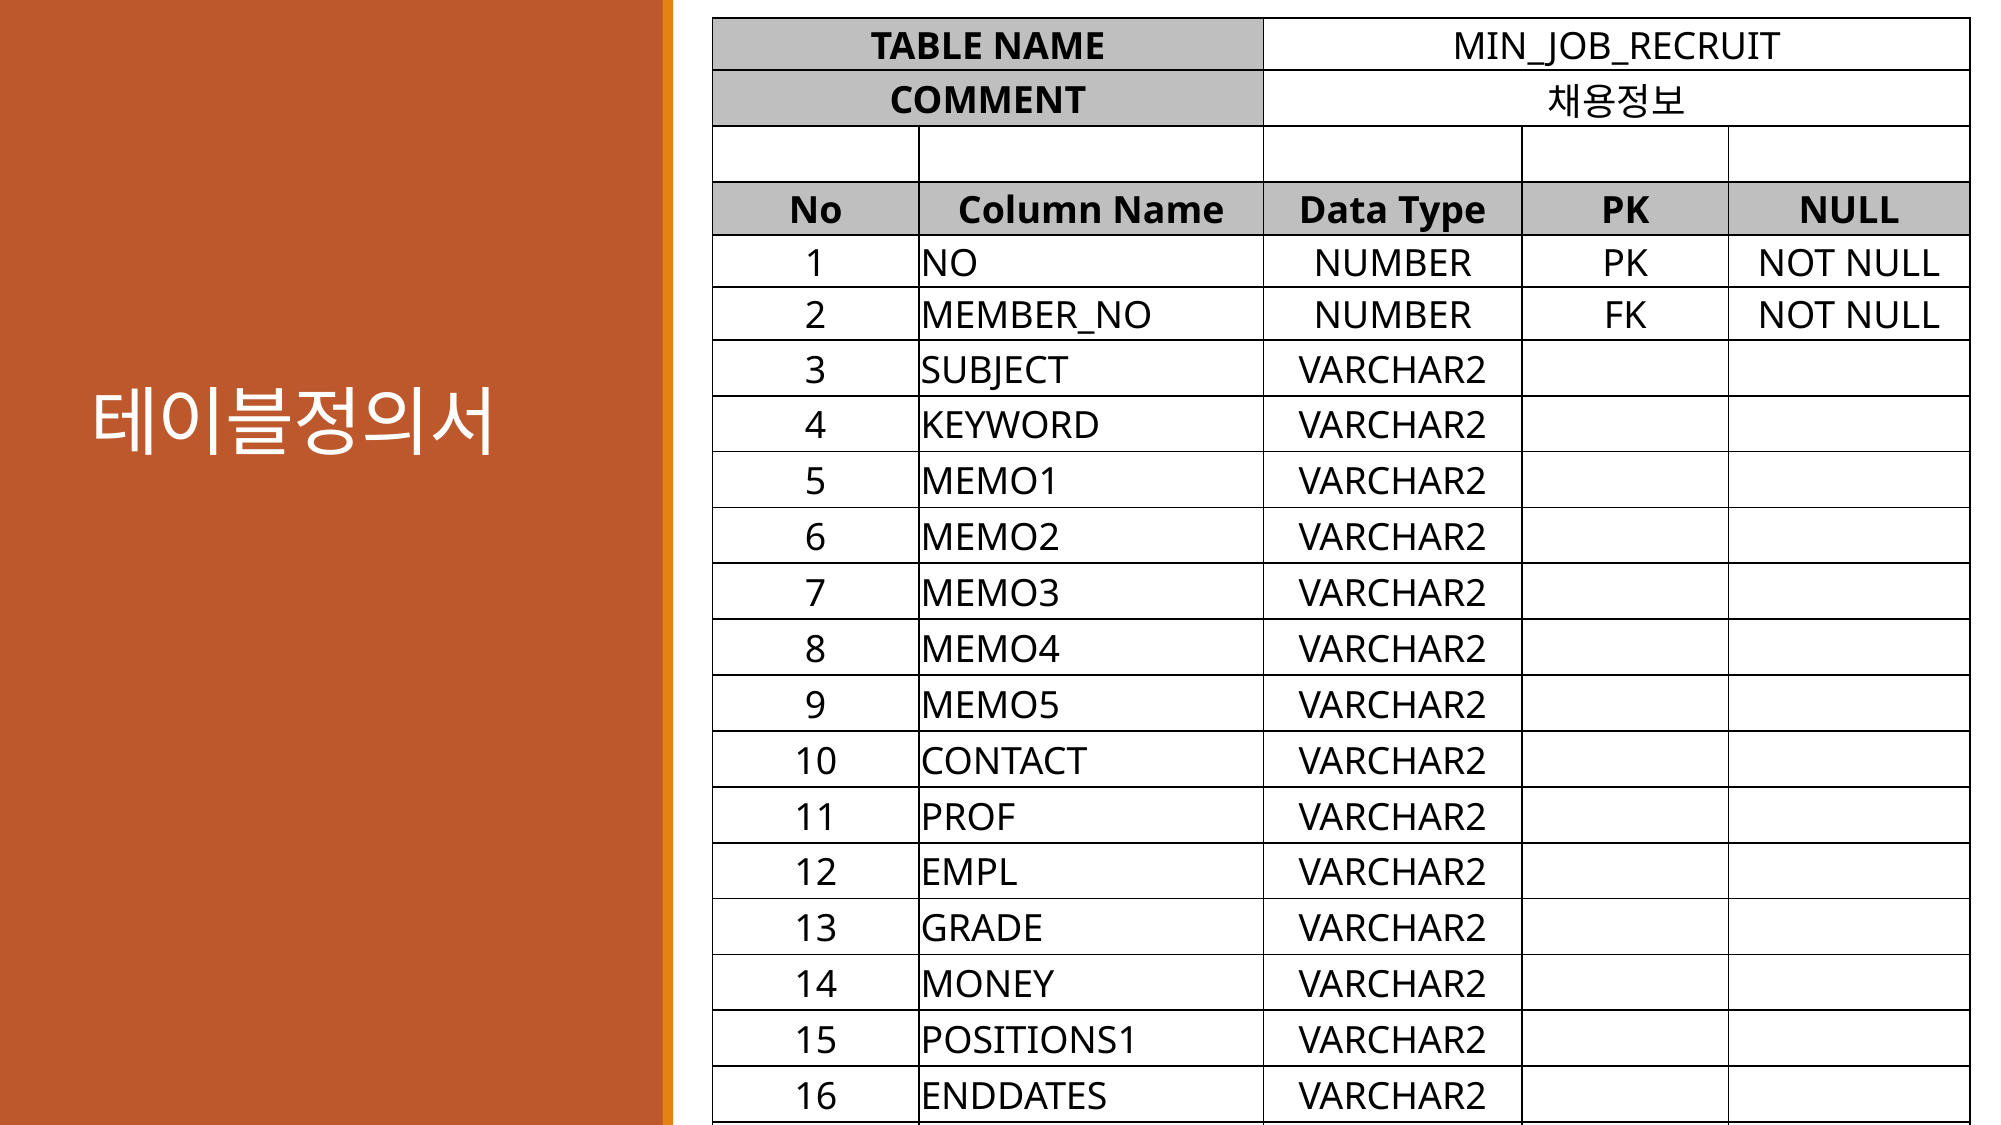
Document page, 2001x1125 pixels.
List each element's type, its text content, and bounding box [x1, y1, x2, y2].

table_cell VARCHAR2 [1264, 508, 1521, 562]
table_cell [1523, 788, 1728, 842]
table_cell VARCHAR2 [1264, 564, 1521, 618]
table_cell 2 [713, 288, 918, 339]
table_cell MONEY [920, 955, 1263, 1009]
table_cell PROF [920, 788, 1263, 842]
table_cell PK [1523, 236, 1728, 286]
table_cell [1729, 676, 1969, 730]
table_cell KEYWORD [920, 397, 1263, 451]
table_cell NOT NULL [1729, 236, 1969, 286]
table_cell [1729, 844, 1969, 898]
table_cell [1523, 620, 1728, 674]
table_cell VARCHAR2 [1264, 676, 1521, 730]
table_cell POSITIONS1 [920, 1011, 1263, 1065]
table_cell VARCHAR2 [1264, 844, 1521, 898]
table_cell 3 [713, 341, 918, 395]
table_cell MEMO4 [920, 620, 1263, 674]
table_cell [1729, 1067, 1969, 1121]
table_cell [1523, 899, 1728, 954]
table_cell [1729, 127, 1969, 181]
table_cell [1523, 452, 1728, 507]
table_cell 11 [713, 788, 918, 842]
table_cell VARCHAR2 [1264, 397, 1521, 451]
table_cell GRADE [920, 899, 1263, 954]
table_cell NULL [1729, 183, 1969, 234]
table_cell 8 [713, 620, 918, 674]
table_cell [1729, 899, 1969, 954]
table_header MIN_JOB_RECRUIT [1264, 19, 1969, 69]
table_cell VARCHAR2 [1264, 788, 1521, 842]
table_cell 13 [713, 899, 918, 954]
table_cell [1523, 127, 1728, 181]
table_cell 6 [713, 508, 918, 562]
table_cell VARCHAR2 [1264, 452, 1521, 507]
table_cell MEMO2 [920, 508, 1263, 562]
table_cell VARCHAR2 [1264, 1067, 1521, 1121]
table_cell [1523, 341, 1728, 395]
table_cell 16 [713, 1067, 918, 1121]
table_cell VARCHAR2 [1264, 955, 1521, 1009]
table_cell VARCHAR2 [1264, 732, 1521, 786]
table_cell [1523, 1011, 1728, 1065]
table_cell 14 [713, 955, 918, 1009]
table_cell CONTACT [920, 732, 1263, 786]
table_cell Column Name [920, 183, 1263, 234]
table_cell [1523, 676, 1728, 730]
table_cell 1 [713, 236, 918, 286]
table_cell [1523, 397, 1728, 451]
table_cell 채용정보 [1264, 71, 1969, 125]
table_cell [1729, 955, 1969, 1009]
table_cell [1729, 564, 1969, 618]
table_cell No [713, 183, 918, 234]
table_cell 12 [713, 844, 918, 898]
table_cell FK [1523, 288, 1728, 339]
table_cell [713, 127, 918, 181]
table_cell [1729, 732, 1969, 786]
table_cell 10 [713, 732, 918, 786]
table_cell PK [1523, 183, 1728, 234]
table_cell [1729, 341, 1969, 395]
table_cell NOT NULL [1729, 288, 1969, 339]
table_cell [1523, 955, 1728, 1009]
table_cell VARCHAR2 [1264, 899, 1521, 954]
table_cell [920, 127, 1263, 181]
table_cell [1729, 788, 1969, 842]
table_cell Data Type [1264, 183, 1521, 234]
table_cell VARCHAR2 [1264, 1011, 1521, 1065]
table_cell NUMBER [1264, 288, 1521, 339]
table_cell [1729, 1011, 1969, 1065]
table_cell [1729, 452, 1969, 507]
table_cell [1523, 844, 1728, 898]
table_cell 7 [713, 564, 918, 618]
table_cell COMMENT [713, 71, 1263, 125]
table_cell 5 [713, 452, 918, 507]
table_cell NUMBER [1264, 236, 1521, 286]
table_cell 4 [713, 397, 918, 451]
table_cell 9 [713, 676, 918, 730]
table_cell MEMO5 [920, 676, 1263, 730]
table_cell ENDDATES [920, 1067, 1263, 1121]
table_cell SUBJECT [920, 341, 1263, 395]
table_cell 15 [713, 1011, 918, 1065]
table_cell [1729, 508, 1969, 562]
table_cell MEMBER_NO [920, 288, 1263, 339]
title 테이블정의서 [75, 97, 600, 473]
table_cell [1729, 397, 1969, 451]
table_cell MEMO3 [920, 564, 1263, 618]
table_cell [1729, 620, 1969, 674]
table_cell [1523, 564, 1728, 618]
table_cell EMPL [920, 844, 1263, 898]
table_cell [1523, 732, 1728, 786]
table_header TABLE NAME [713, 19, 1263, 69]
table_cell [1523, 508, 1728, 562]
table_cell VARCHAR2 [1264, 341, 1521, 395]
table_cell MEMO1 [920, 452, 1263, 507]
table_cell [1264, 127, 1521, 181]
table_cell VARCHAR2 [1264, 620, 1521, 674]
table_cell NO [920, 236, 1263, 286]
table_cell [1523, 1067, 1728, 1121]
